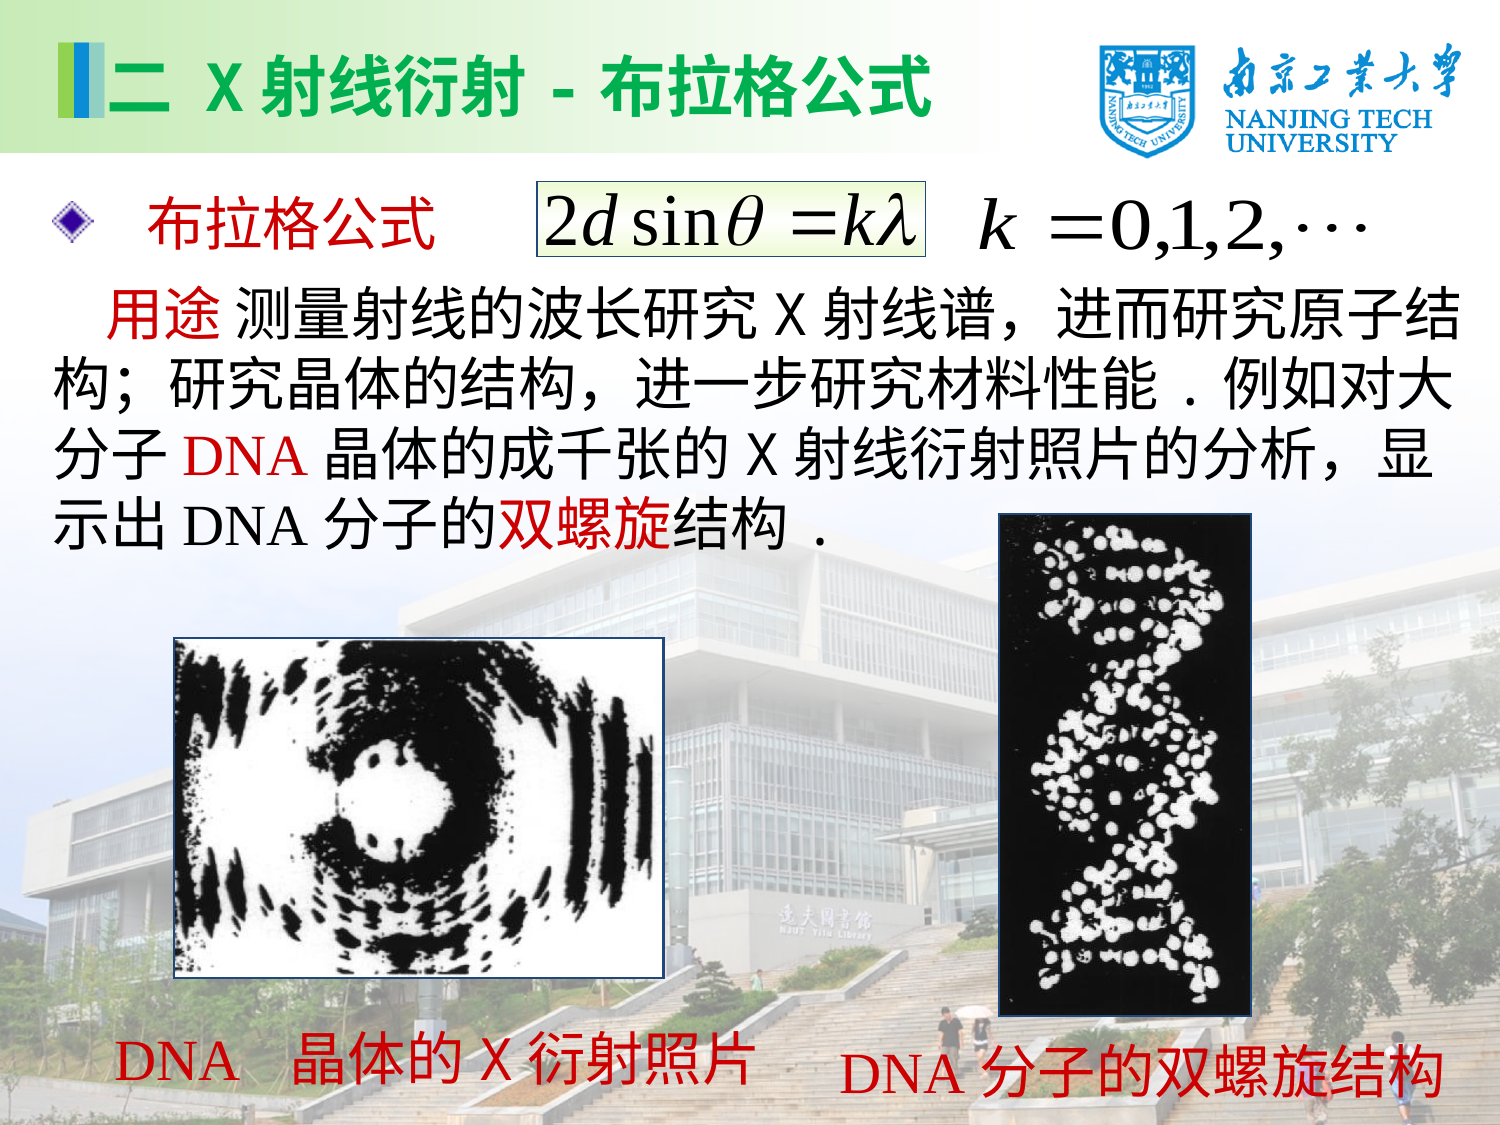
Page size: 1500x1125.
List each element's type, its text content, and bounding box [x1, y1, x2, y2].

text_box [37, 179, 1379, 271]
picture [0, 0, 1500, 1125]
text_box 用途 测量射线的波长研究X射线谱，进而研究原子结构；研究晶体的结构，进一步研究材料性能.例如对大分子DNA晶体的成千张的X射线衍射照片的分析，显示出DNA分子的双螺旋结构. [37, 269, 1500, 565]
text_box 二 X射线衍射-布拉格公式 [91, 37, 948, 133]
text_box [824, 514, 1500, 1113]
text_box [99, 638, 819, 1101]
